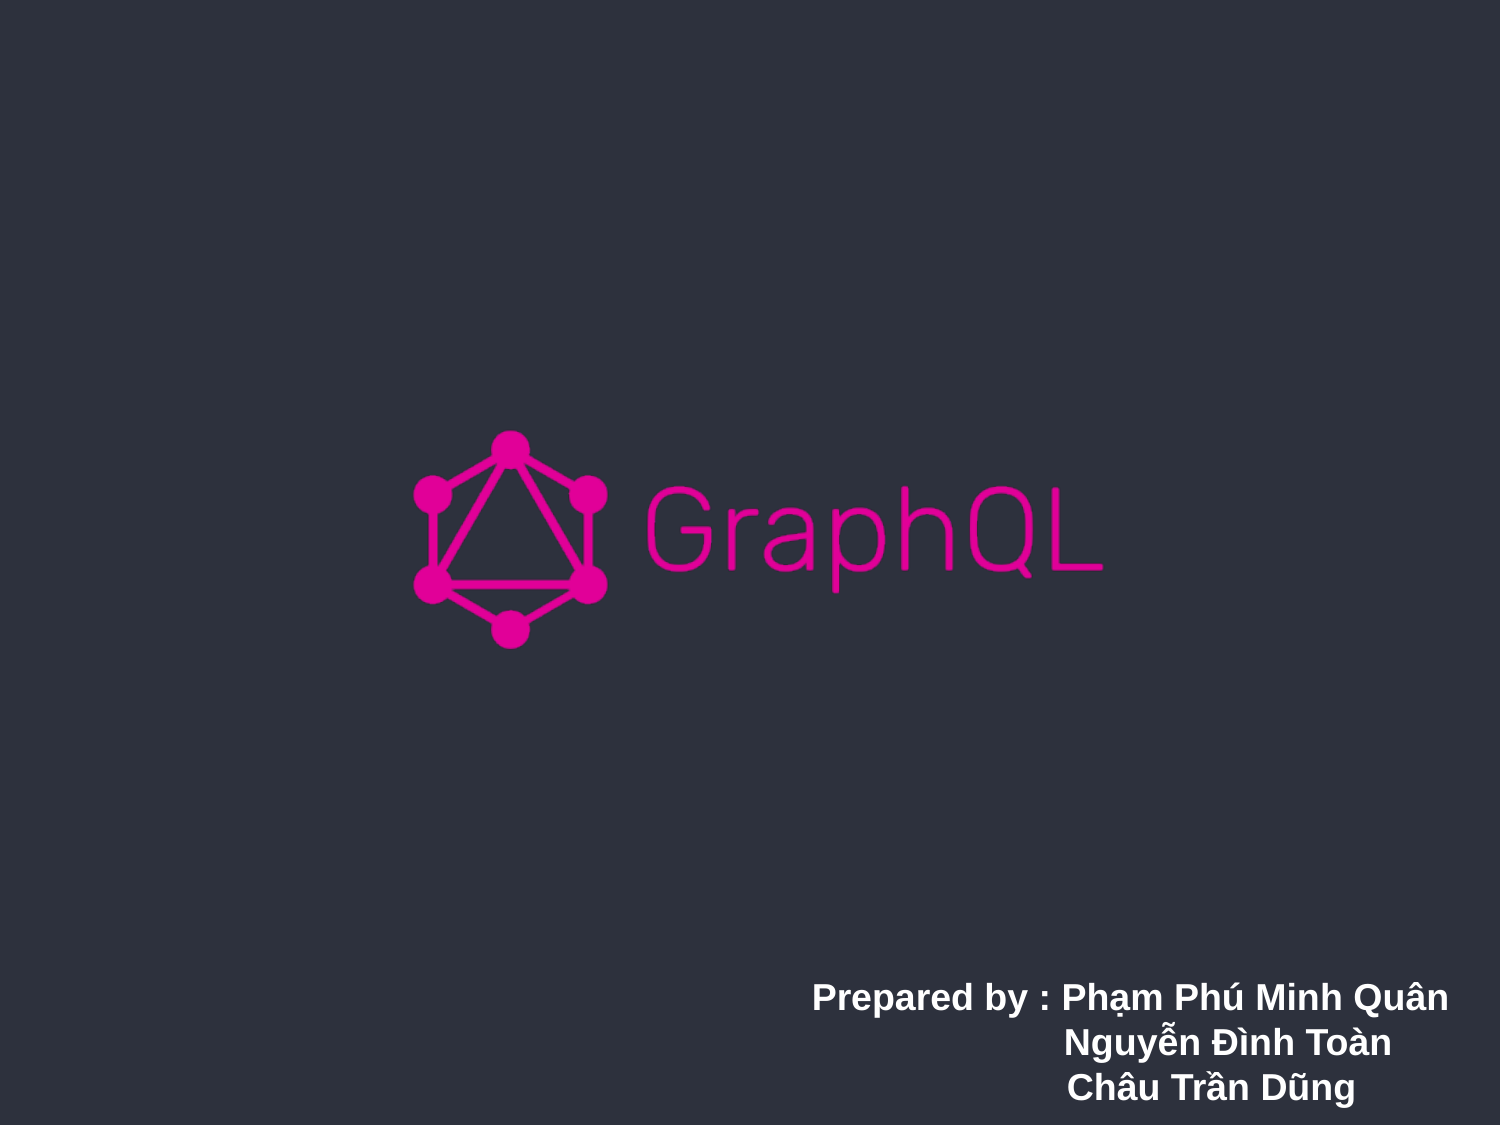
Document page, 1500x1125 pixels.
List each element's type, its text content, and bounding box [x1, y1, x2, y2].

picture [383, 352, 1134, 729]
text_box Prepared by : Phạm Phú Minh Quân Nguyễn Đình Toàn Châu Trần Dũng [797, 952, 1500, 1125]
